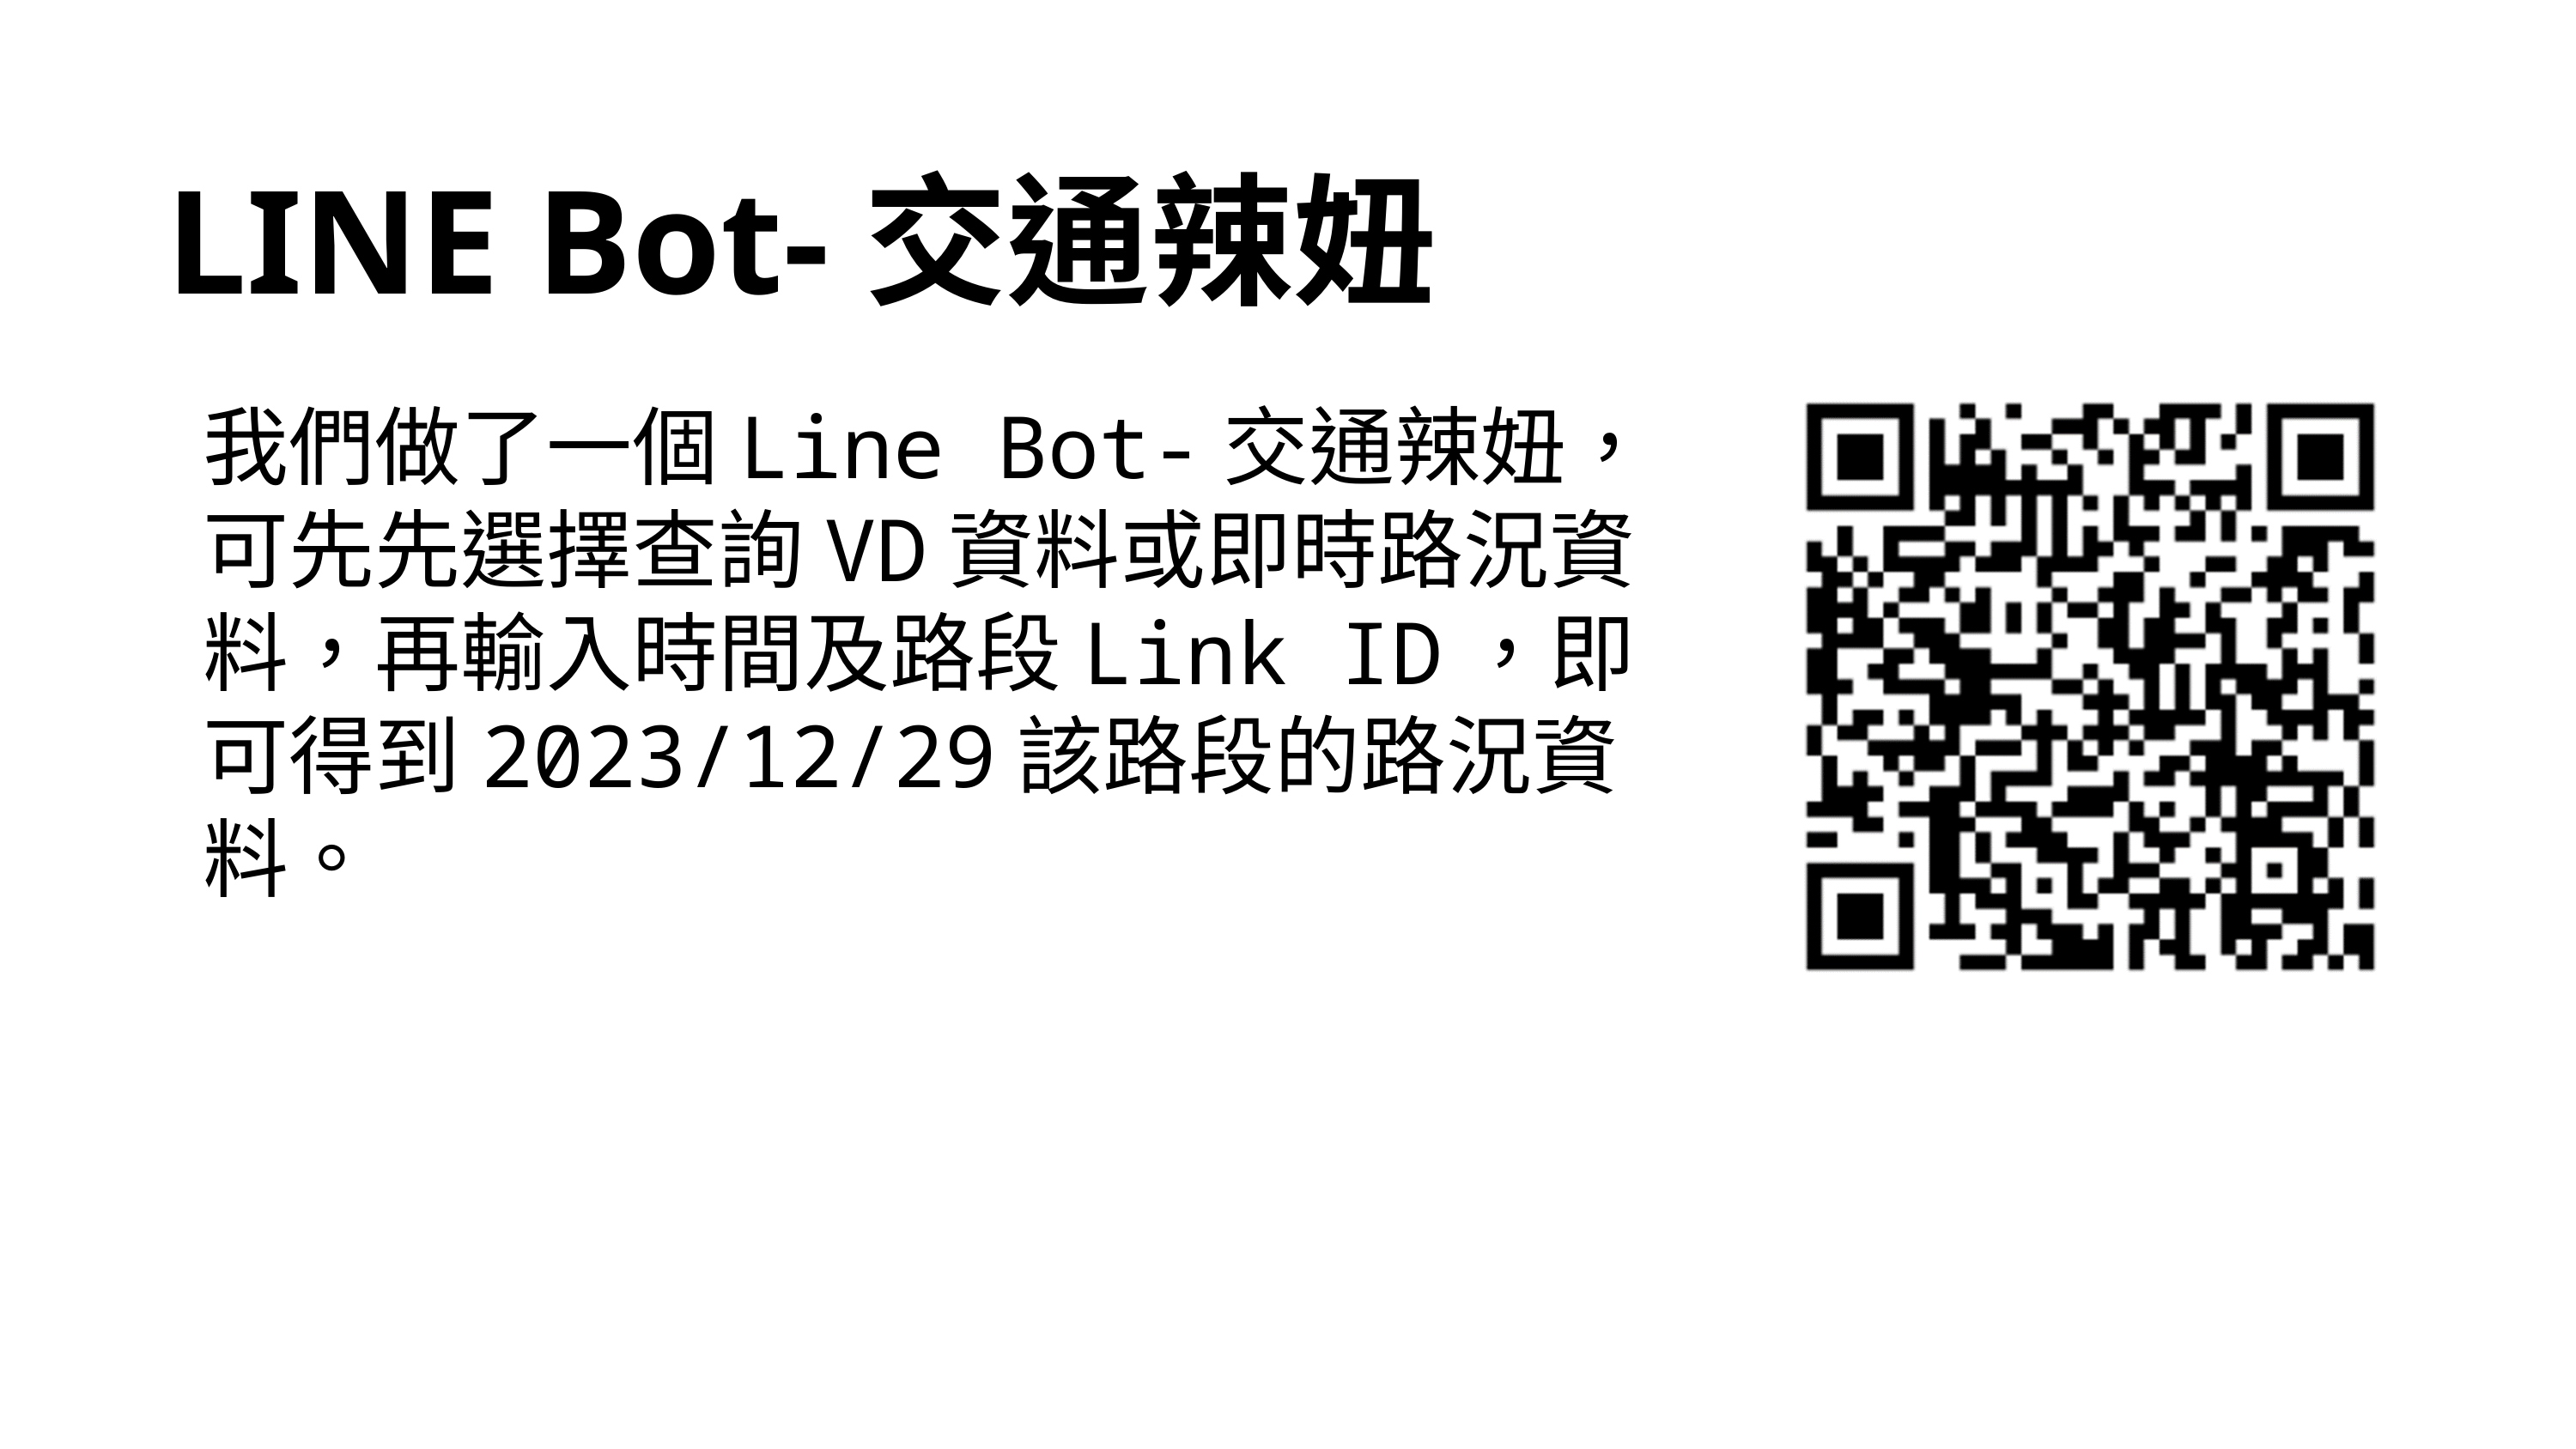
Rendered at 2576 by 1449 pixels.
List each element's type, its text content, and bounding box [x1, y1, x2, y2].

text_box 我們做了一個Line Bot-交通辣妞，可先先選擇查詢VD資料或即時路況資料，再輸入時間及路段Link ID，即可得到2023/12/29該路段的路況資料。 [190, 386, 1712, 914]
picture [1763, 326, 2410, 1013]
text_box LINE Bot-交通辣妞 [166, 170, 1950, 325]
